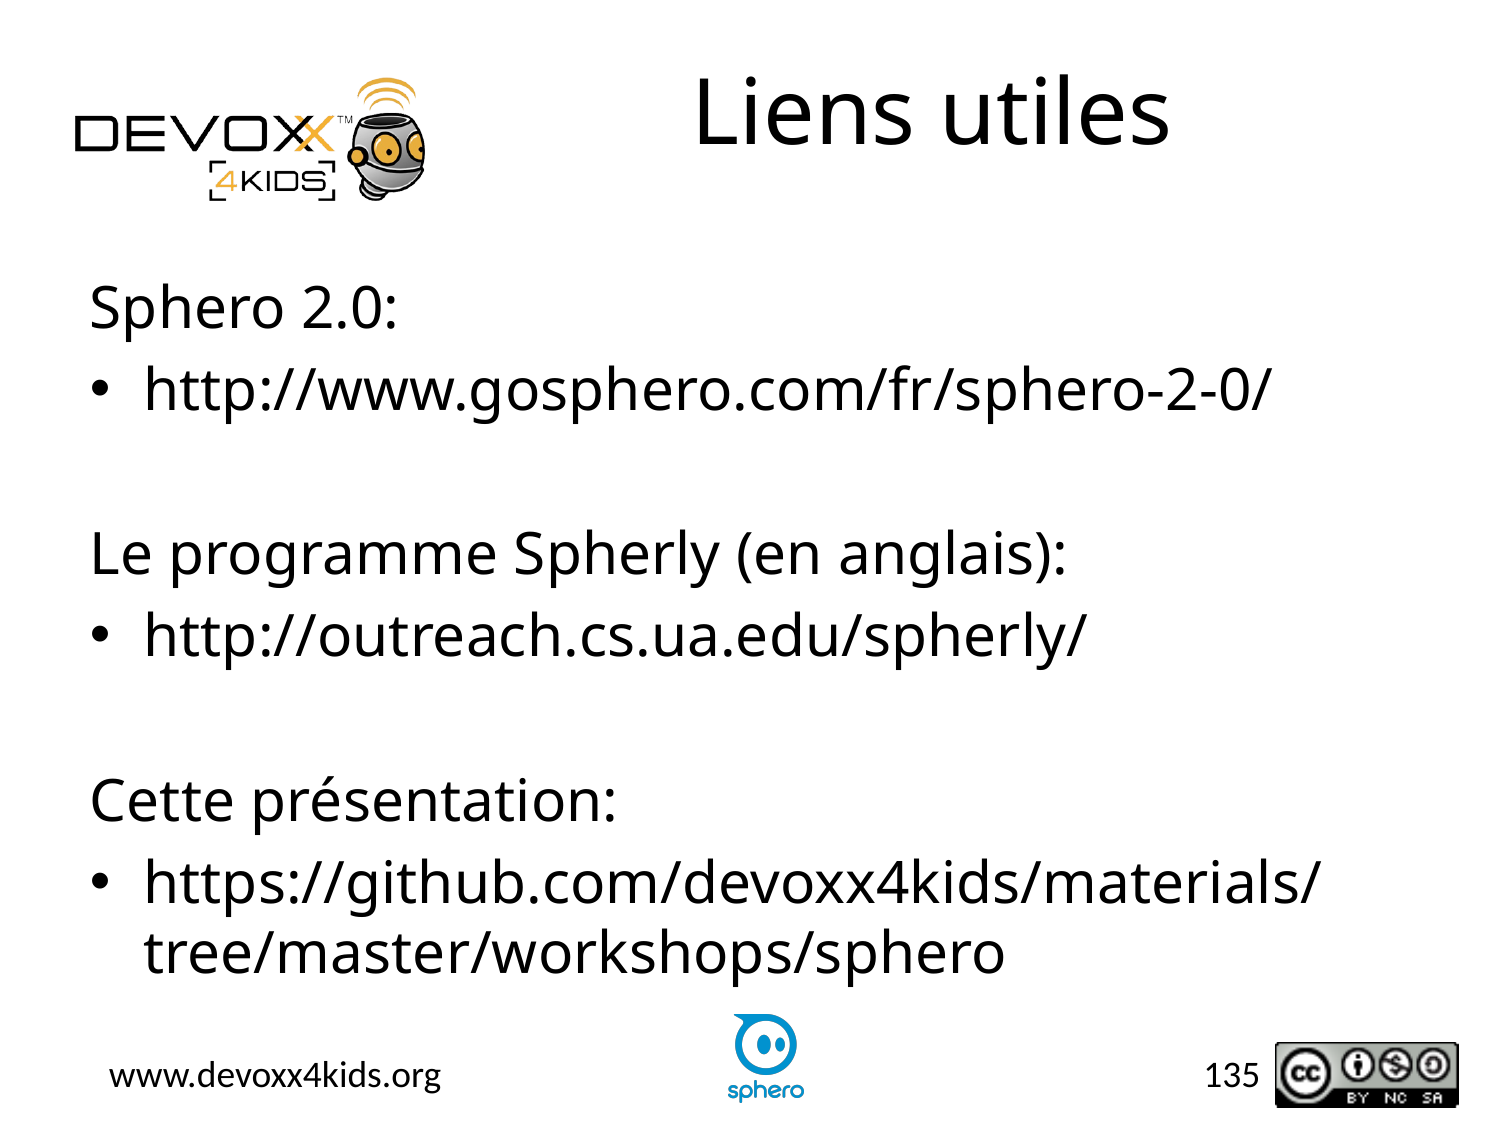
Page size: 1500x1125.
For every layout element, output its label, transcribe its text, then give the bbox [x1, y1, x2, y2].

picture [728, 1096, 739, 1103]
list Sphero 2.0: http://www.gosphero.com/fr/sphero-2-0/ Le programme Spherly (en anglais): http://outreach.cs.ua.edu/spherly/ Cette présentation: https://github.com/devoxx4kids/materials/tree/master/workshops/sphero [75, 262, 1425, 1005]
picture [794, 1088, 801, 1095]
picture [743, 1088, 749, 1095]
picture [743, 1021, 789, 1068]
slide_number 135 [1074, 1042, 1275, 1103]
title Liens utiles [439, 45, 1425, 233]
picture [728, 1014, 804, 1103]
picture [1275, 1042, 1459, 1108]
picture [75, 77, 425, 201]
